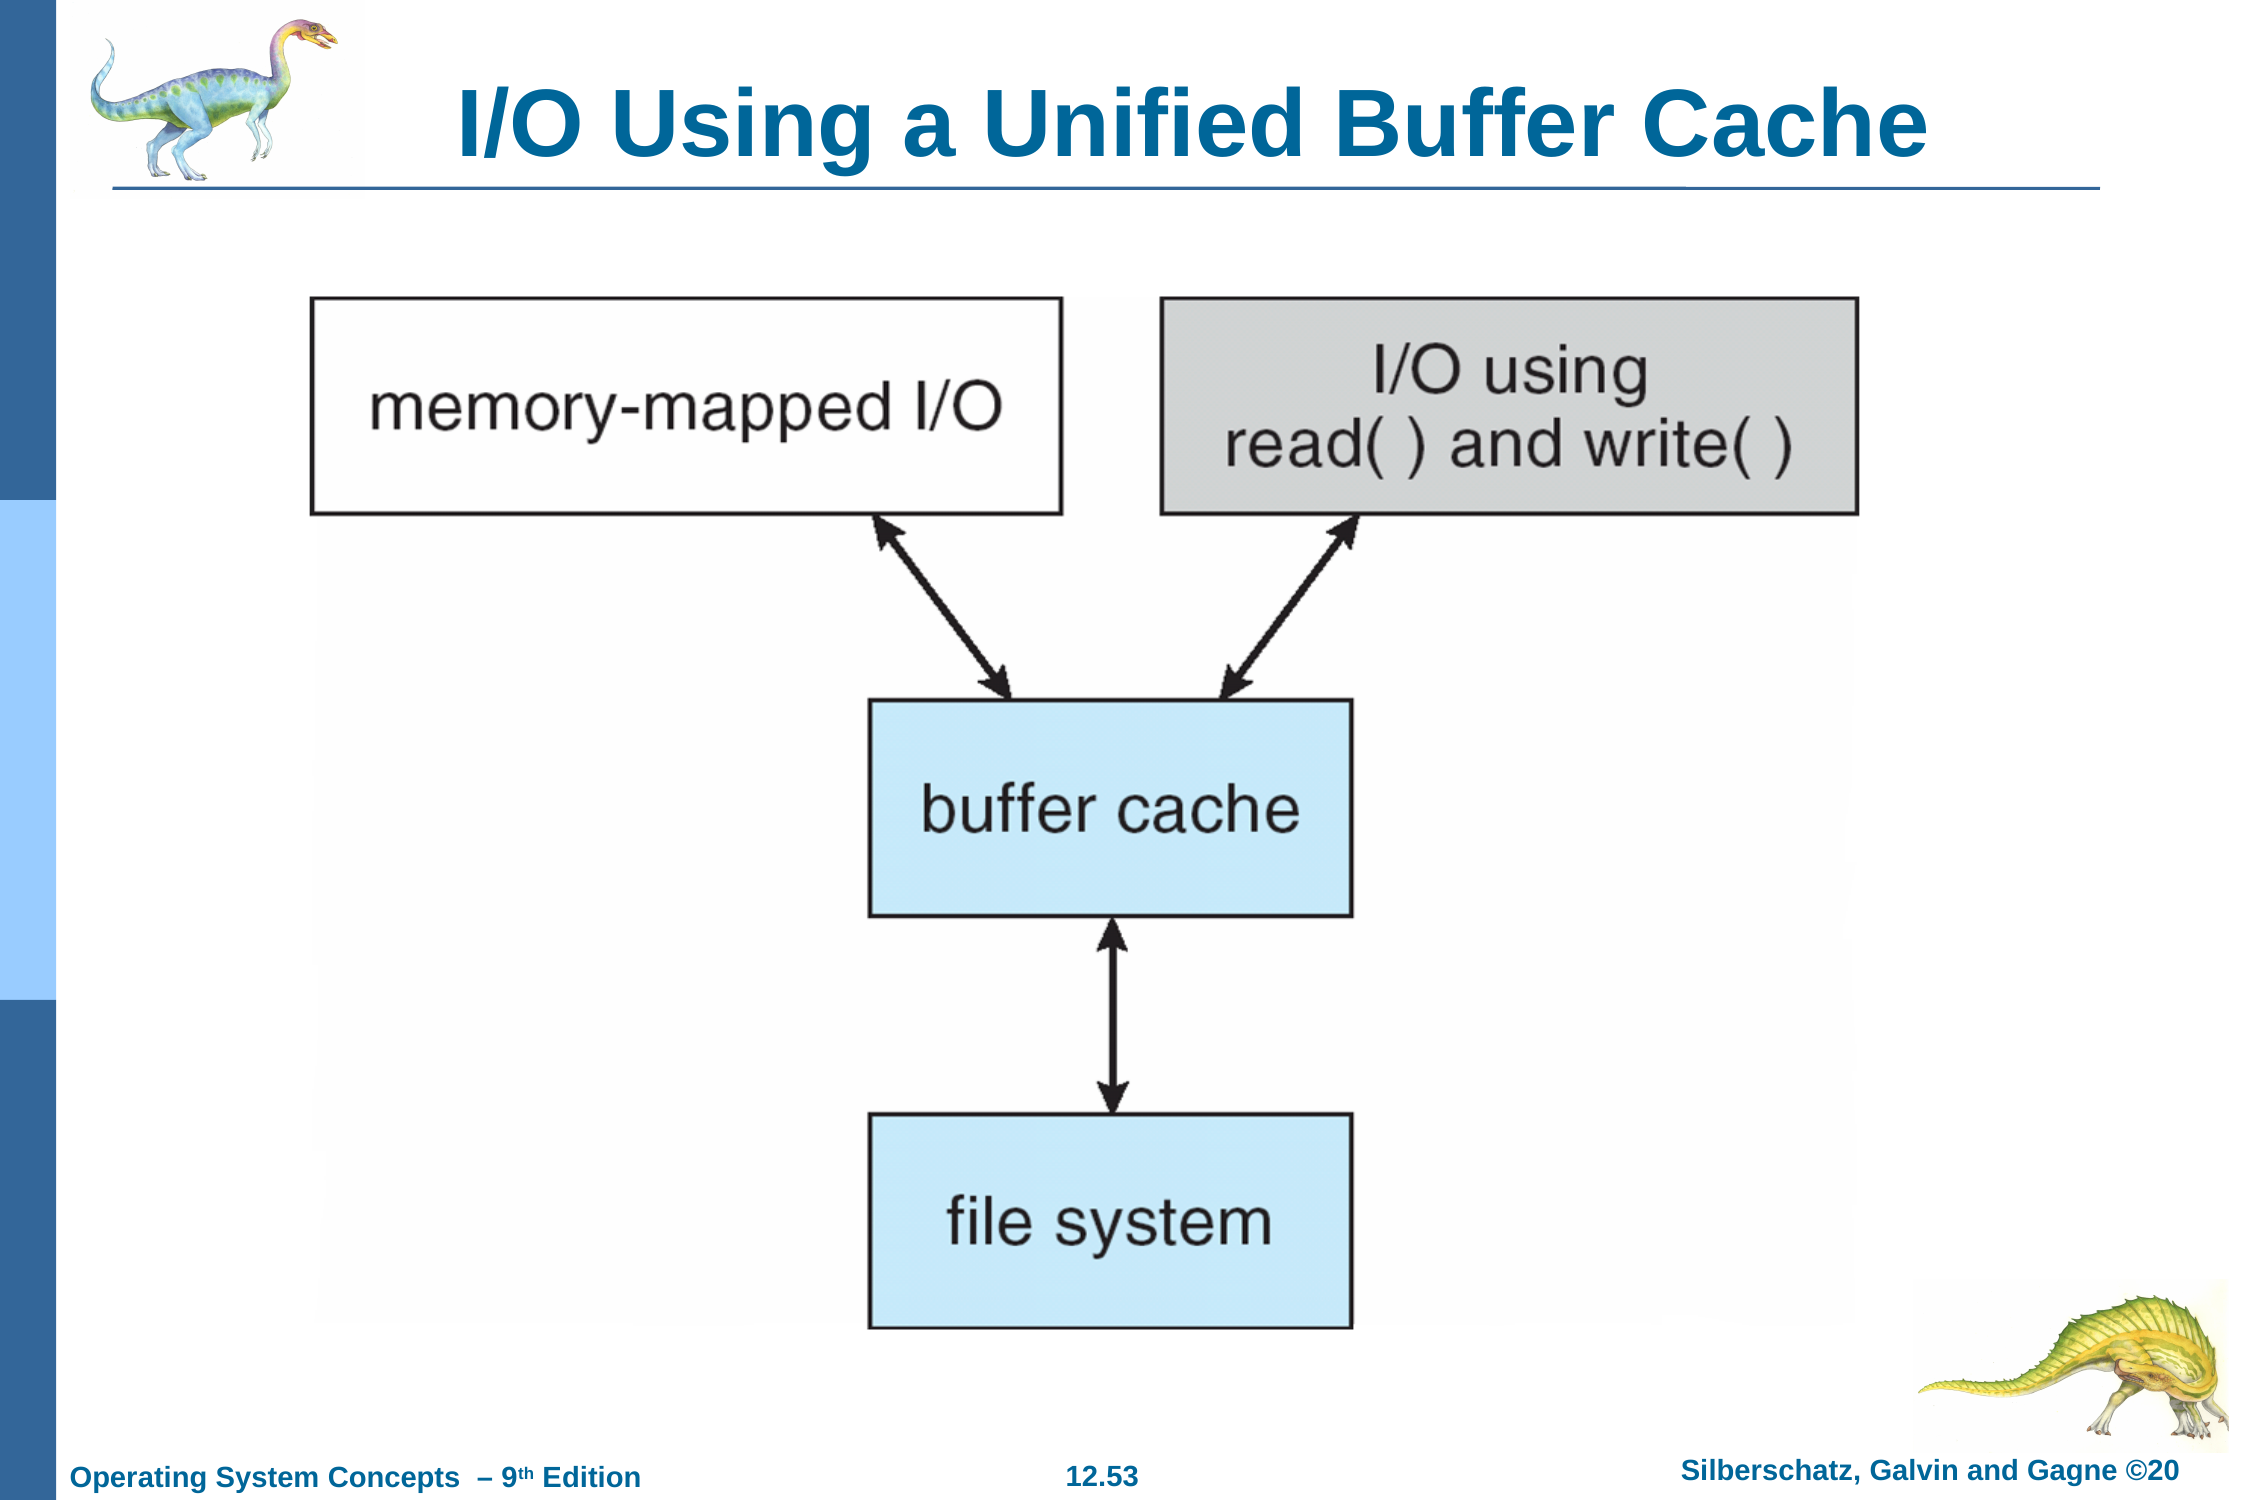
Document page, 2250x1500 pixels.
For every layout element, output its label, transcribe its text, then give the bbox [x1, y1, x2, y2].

picture [307, 294, 1862, 1331]
picture [1913, 1279, 2229, 1453]
picture [70, 0, 365, 199]
title I/O Using a Unified Buffer Cache [249, 60, 2138, 187]
